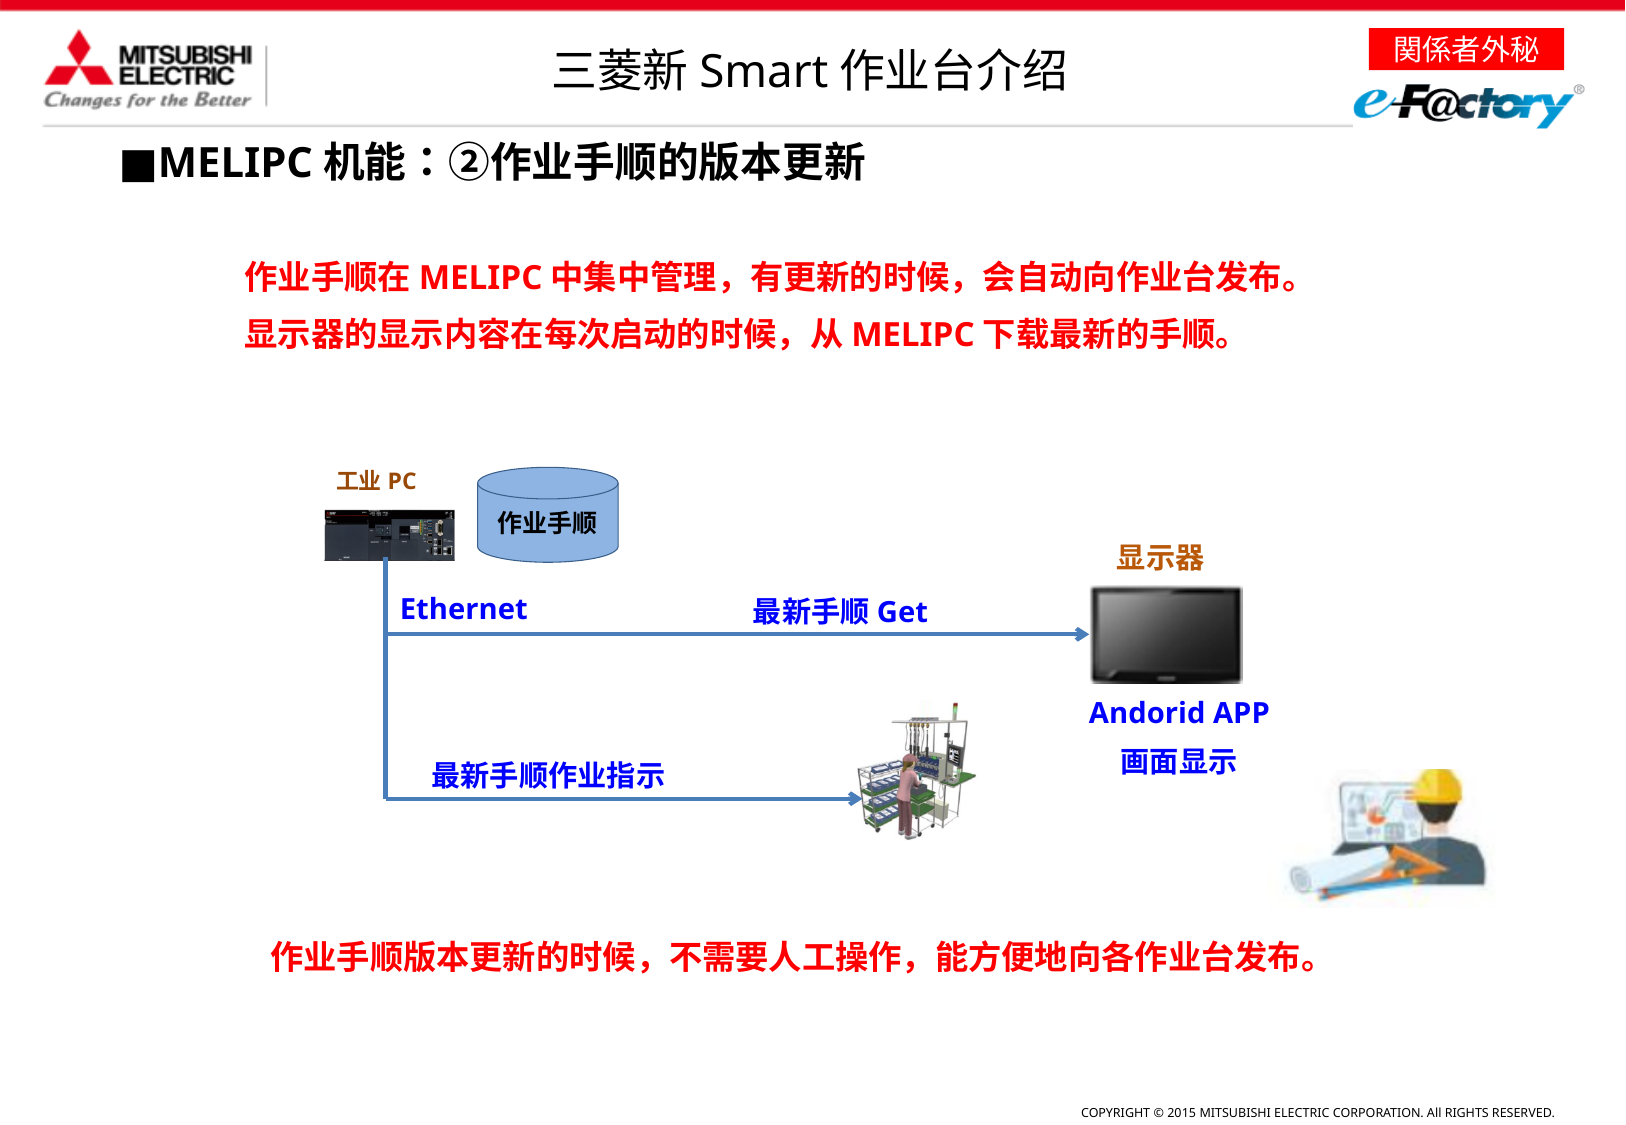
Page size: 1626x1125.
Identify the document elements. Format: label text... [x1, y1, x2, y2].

text_box 显示器 [1100, 520, 1281, 595]
text_box 最新手顺Get [738, 585, 943, 632]
picture [0, 0, 1625, 1125]
text_box 作业手顺在MELIPC中集中管理，有更新的时候，会自动向作业台发布。 显示器的显示内容在每次启动的时候，从MELIPC下载最新的手顺。 [230, 248, 1434, 360]
text_box 三菱新Smart作业台介绍 [372, 34, 1247, 105]
text_box 作业手顺 [475, 465, 621, 565]
text_box ■MELIPC机能：②作业手顺的版本更新 [102, 123, 1063, 198]
text_box 作业手顺版本更新的时候，不需要人工操作，能方便地向各作业台发布。 [99, 928, 1506, 984]
text_box Ethernet [390, 583, 543, 632]
text_box 工业PC [281, 457, 434, 503]
text_box 最新手顺作业指示 [416, 750, 681, 798]
text_box Andorid APP 画面显示 [1034, 699, 1325, 774]
